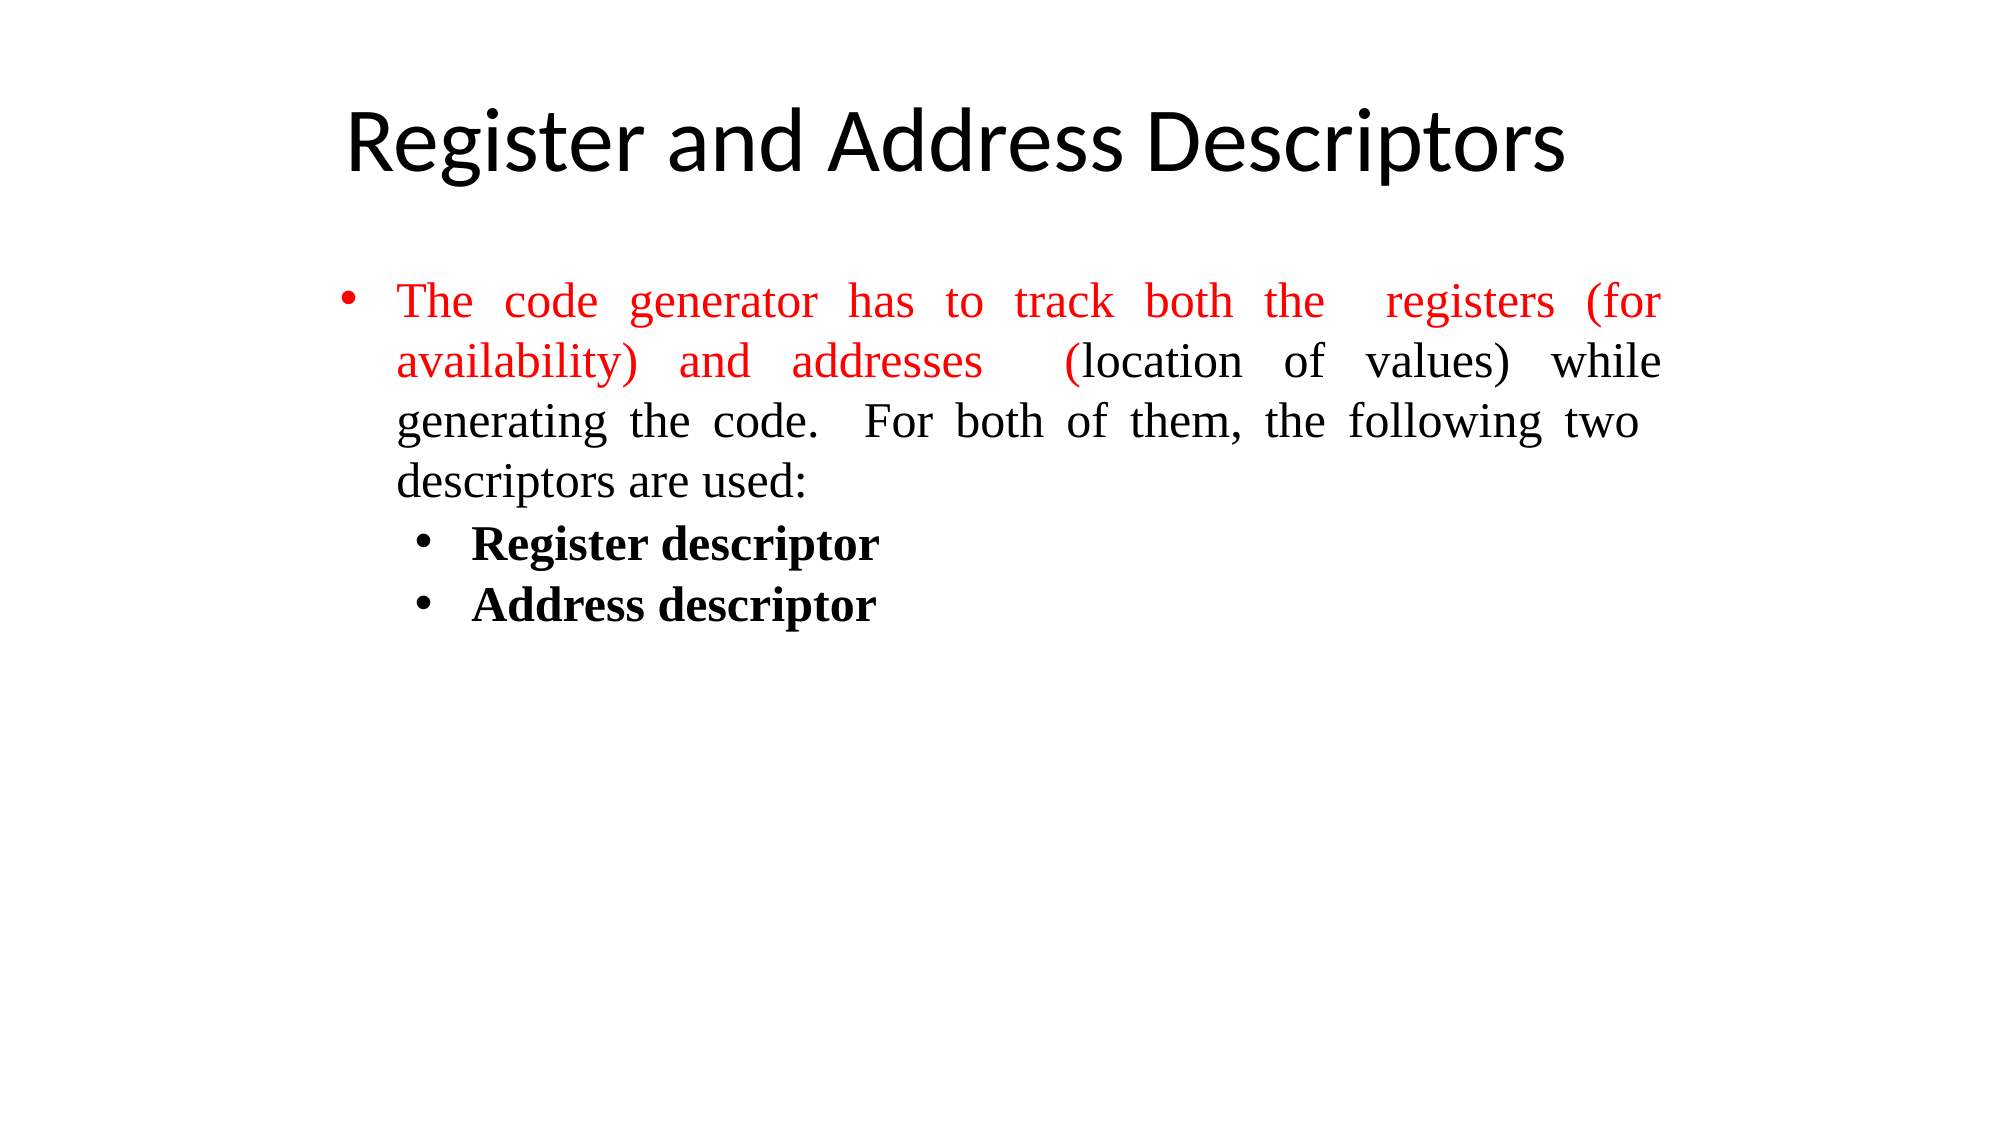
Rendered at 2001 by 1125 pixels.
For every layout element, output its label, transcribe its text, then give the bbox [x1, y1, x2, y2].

text_box The code generator has to track both the registers (for availability) and addresses (location of values) while generating the code. For both of them, the following two descriptors are used: Register descriptor Address descriptor [337, 265, 1663, 632]
title Register and Address Descriptors [343, 38, 1657, 229]
